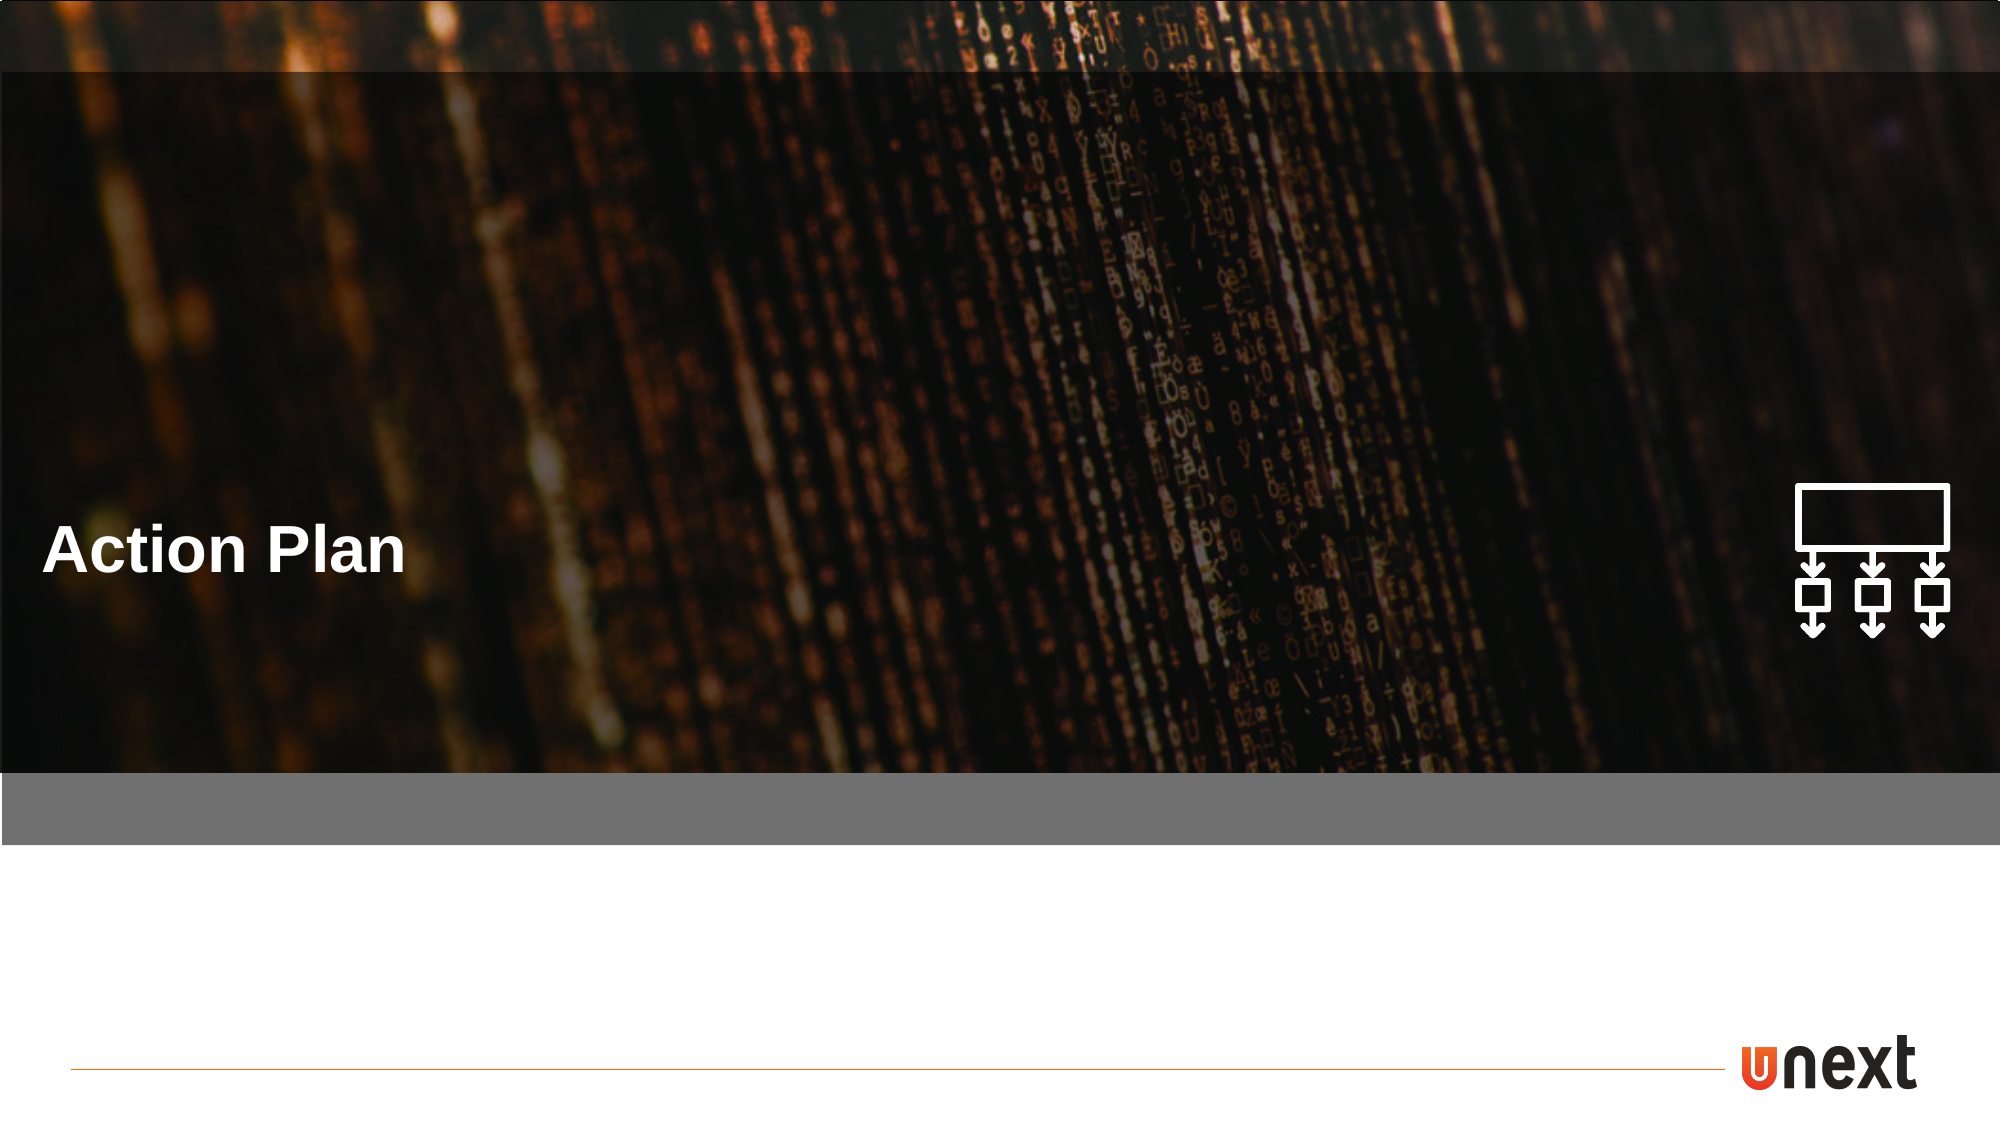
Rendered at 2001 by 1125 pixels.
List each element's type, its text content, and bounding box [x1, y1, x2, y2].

picture [1742, 1035, 1917, 1090]
list Action Plan [26, 498, 1786, 595]
picture [0, 0, 2000, 773]
